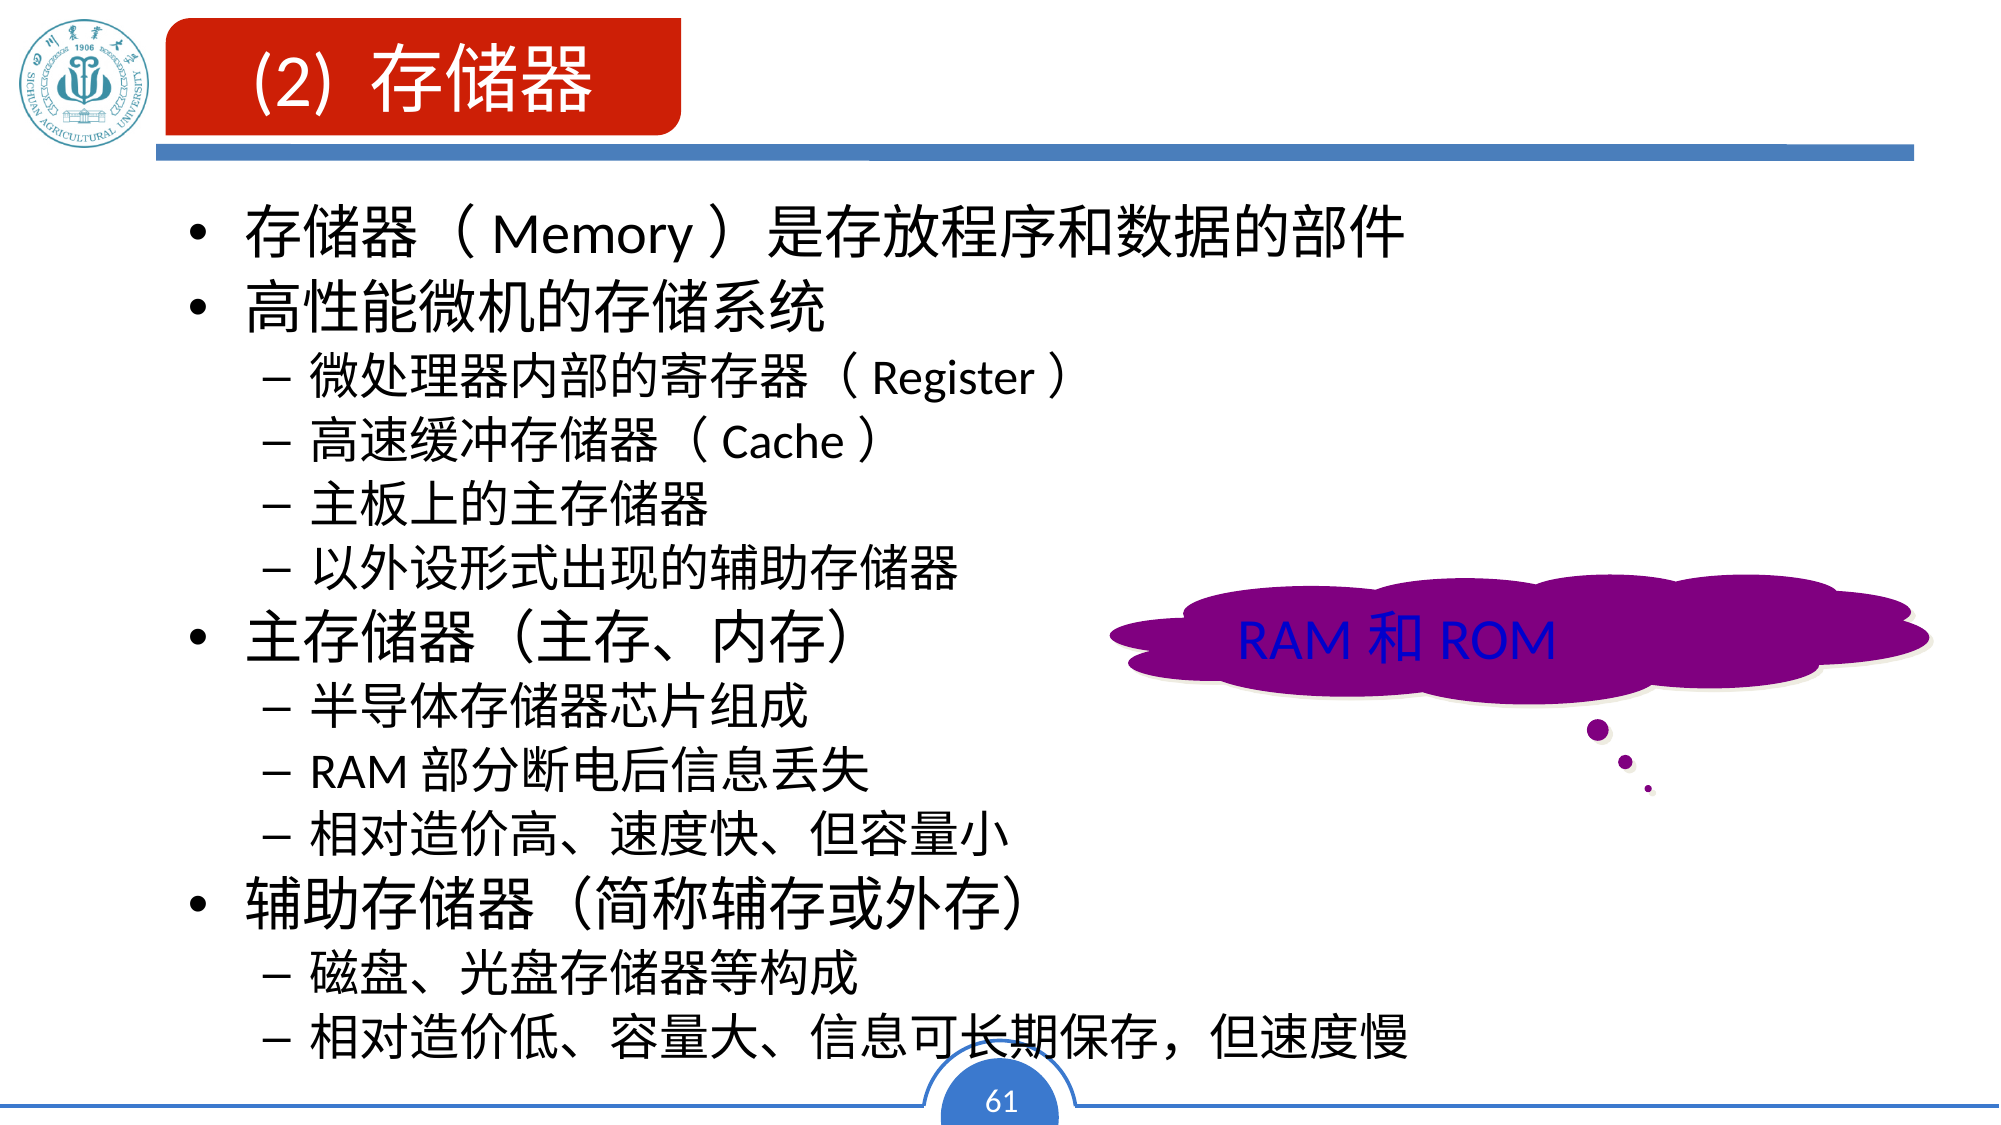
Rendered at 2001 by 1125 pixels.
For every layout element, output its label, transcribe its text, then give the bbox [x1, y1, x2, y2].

text_box RAM和ROM [1618, 754, 1633, 770]
text_box (2) 存储器 [163, 16, 684, 138]
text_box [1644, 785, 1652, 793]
text_box RAM和ROM [1109, 574, 1930, 705]
list 存储器（Memory）是存放程序和数据的部件 高性能微机的存储系统 微处理器内部的寄存器（Register） 高速缓冲存储器（Cache） 主板上的主存储器 以外设形式出现的辅助存储器 主存储器（主存、内存） 半导体存储器芯片组成 RAM部分断电后信息丢失 相对造价高、速度快、但容量小 辅助存储器（简称辅存或外存） 磁盘、光盘存储器等构成 相对造价低、容量大、信息可长期保存，但速度慢 [173, 195, 1874, 953]
text_box RAM和ROM [1586, 719, 1609, 741]
